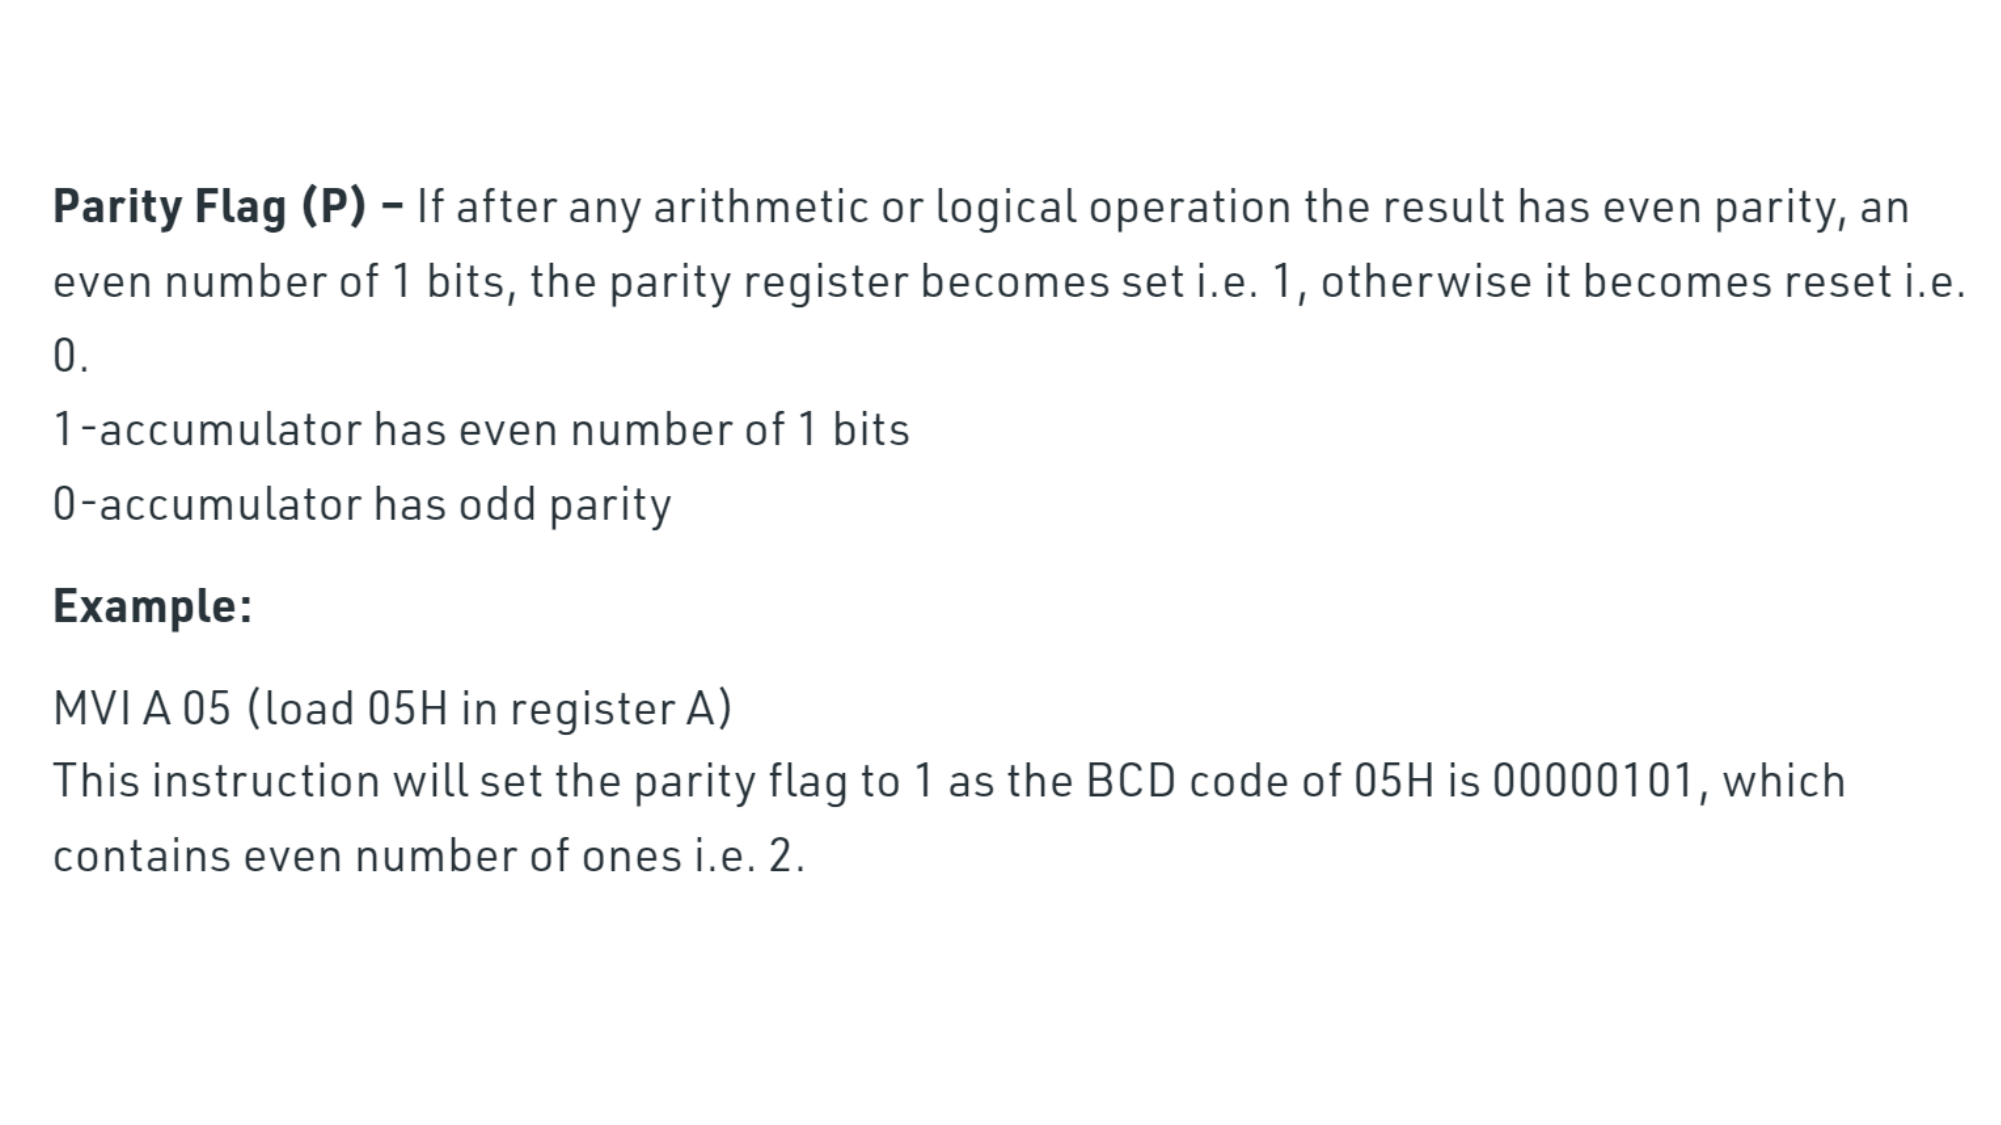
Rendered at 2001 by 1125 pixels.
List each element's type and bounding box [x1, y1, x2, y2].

picture [41, 179, 1977, 892]
